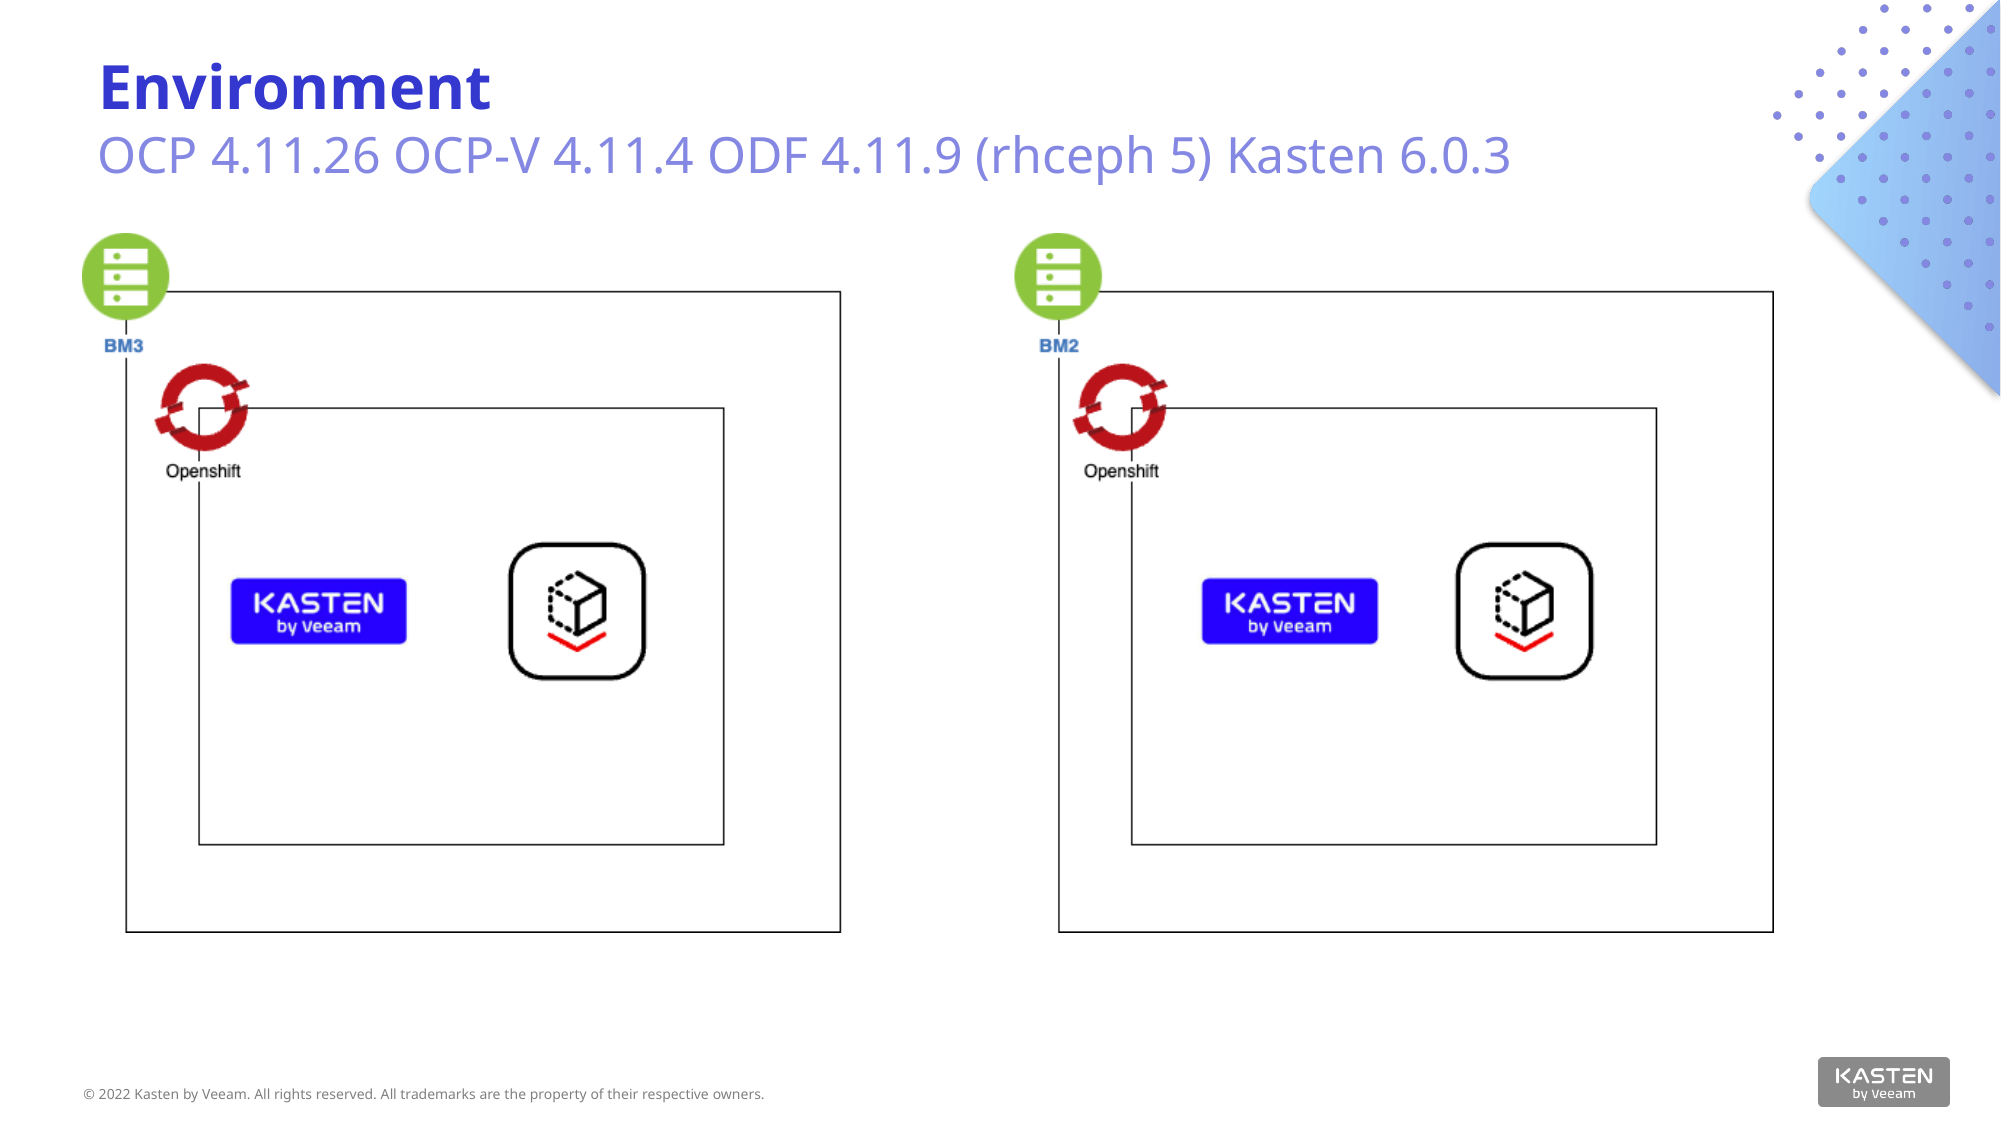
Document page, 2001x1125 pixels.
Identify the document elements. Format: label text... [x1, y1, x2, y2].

picture [82, 4, 1995, 934]
title Environment [83, 41, 1774, 116]
list OCP 4.11.26 OCP-V 4.11.4 ODF 4.11.9 (rhceph 5) Kasten 6.0.3 [82, 116, 1774, 196]
picture [1818, 1057, 1950, 1107]
